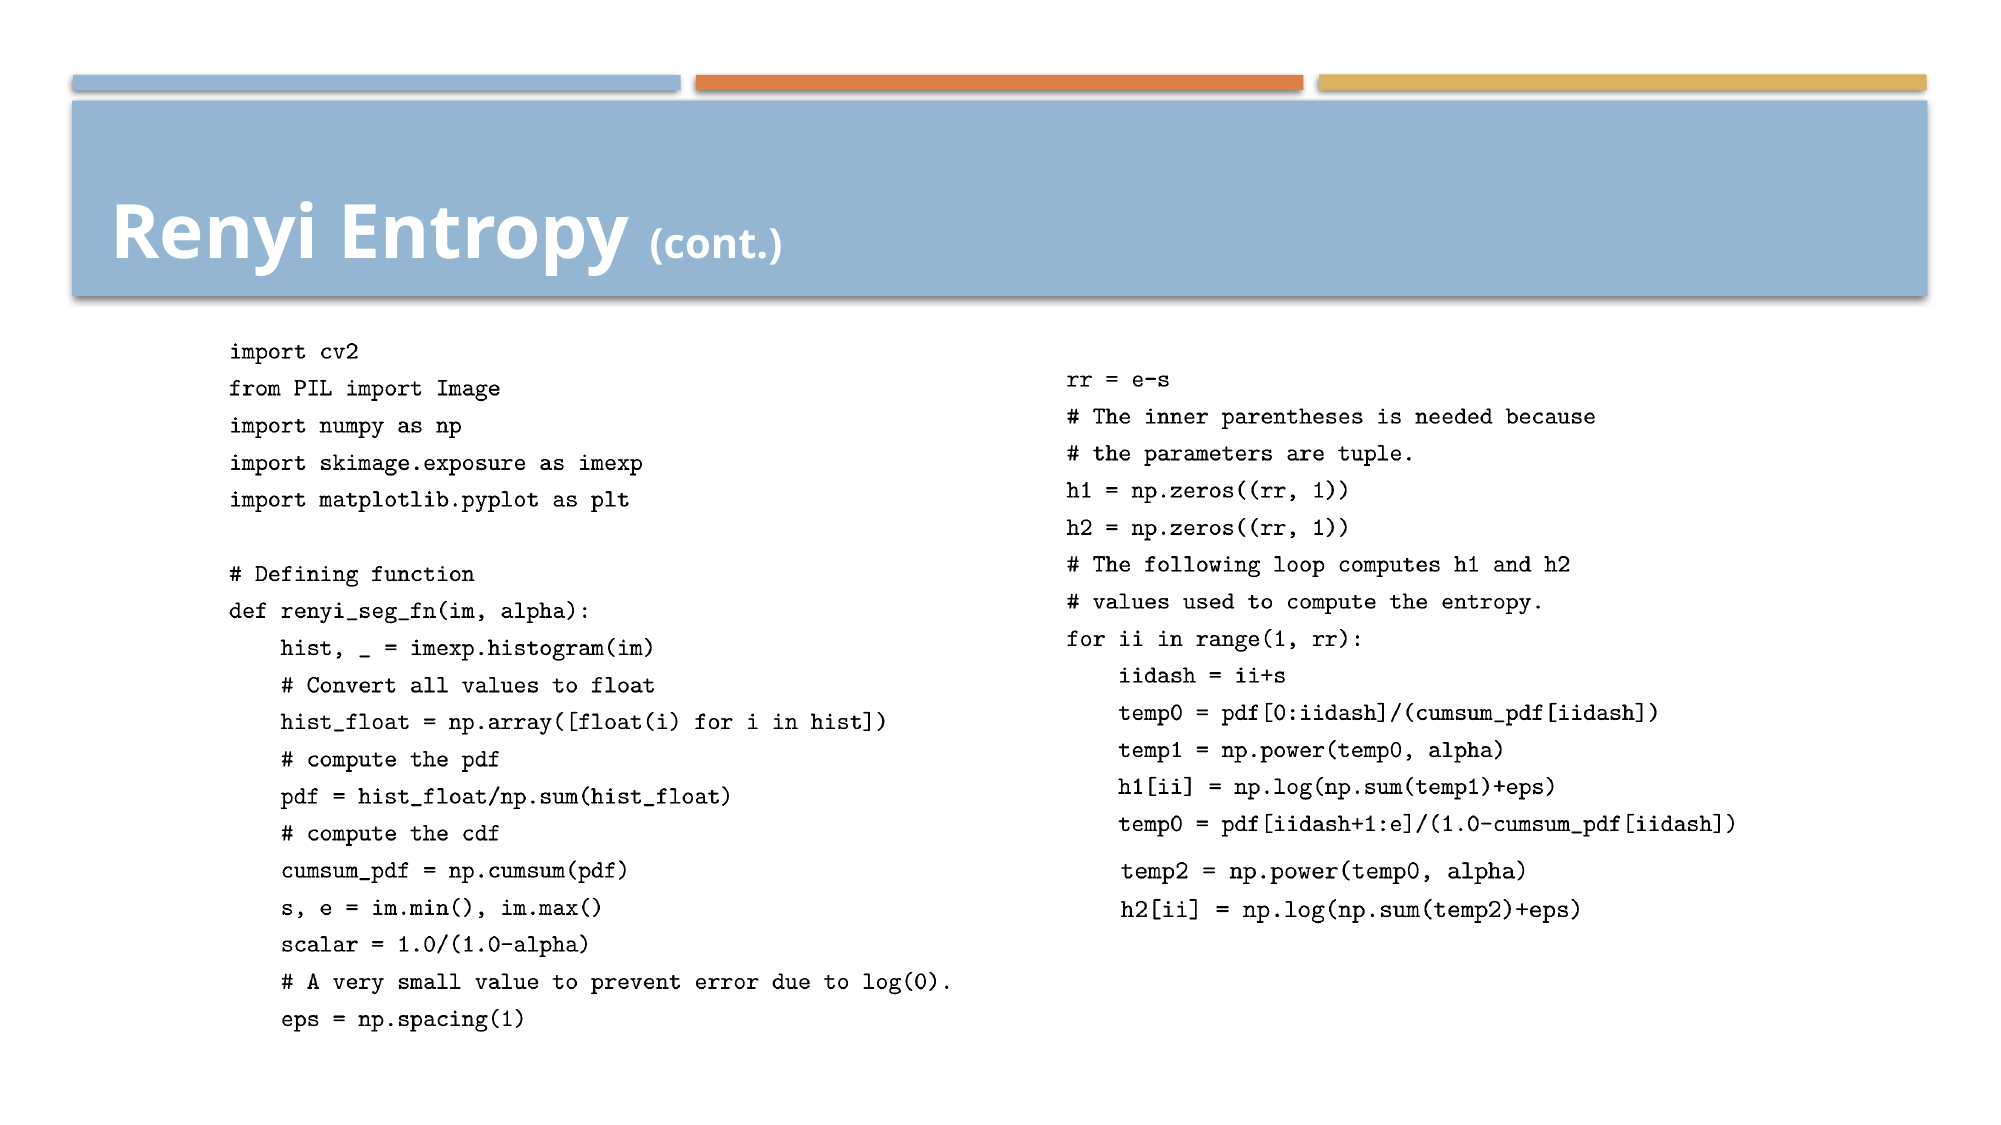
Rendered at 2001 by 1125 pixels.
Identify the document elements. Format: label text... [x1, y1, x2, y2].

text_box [213, 331, 1787, 1047]
title Renyi Entropy (cont.) [95, 115, 1905, 282]
